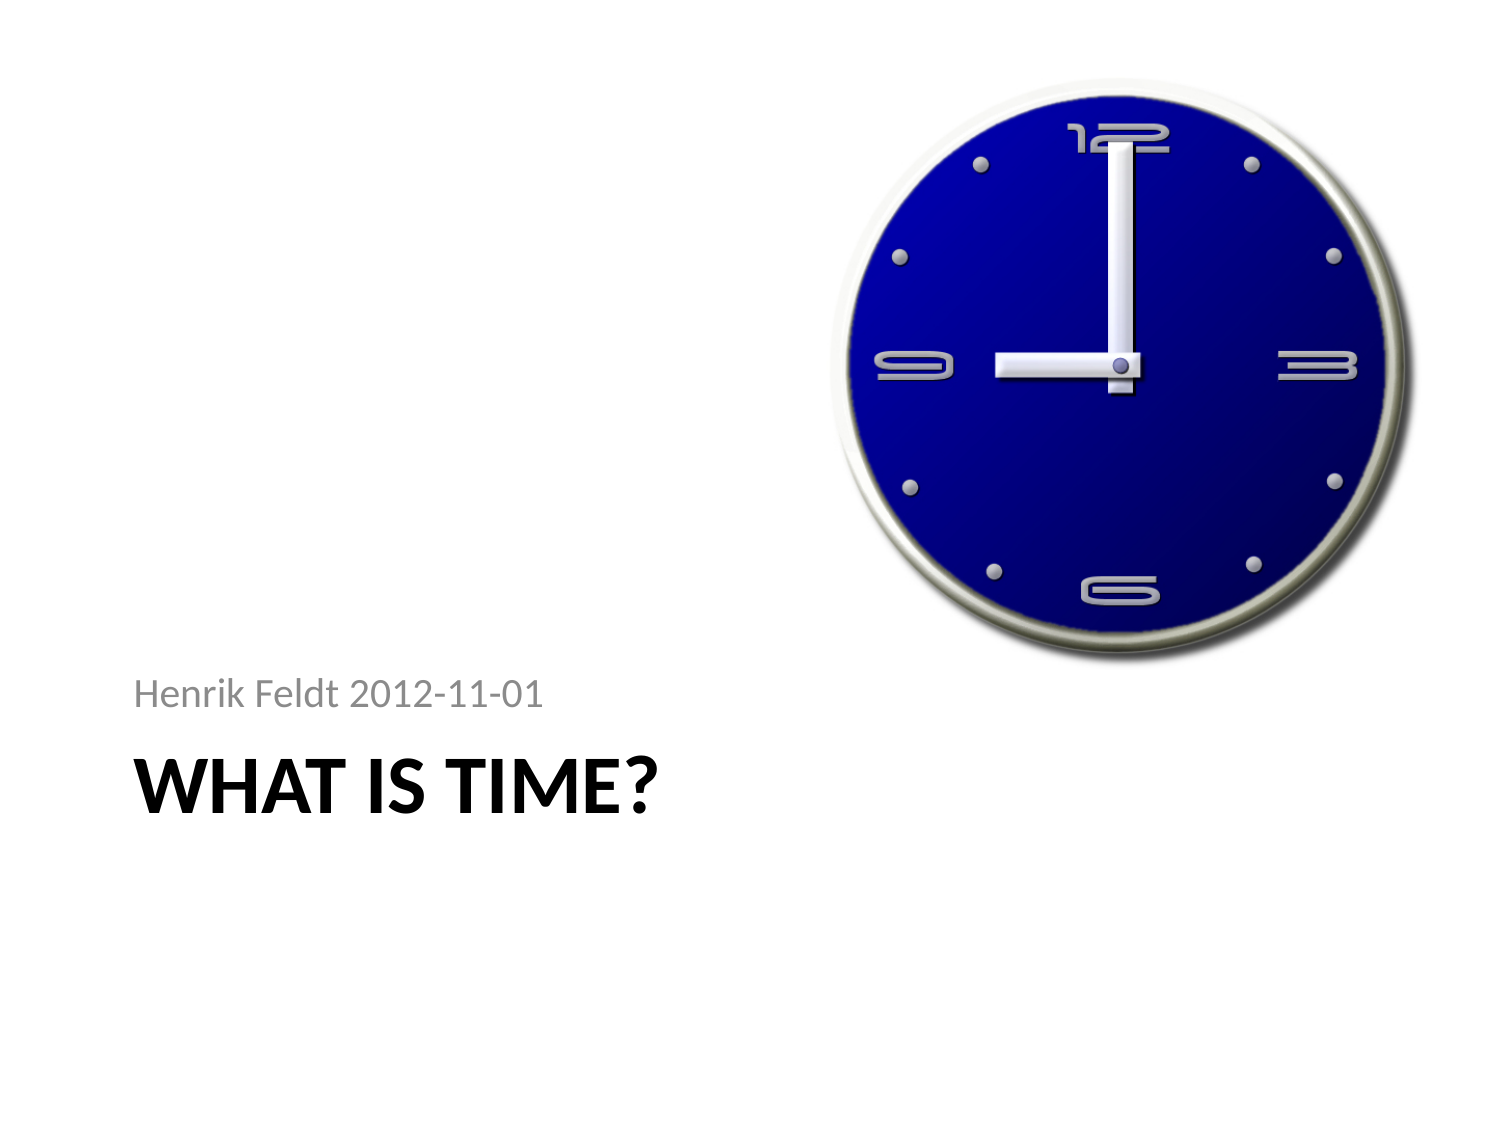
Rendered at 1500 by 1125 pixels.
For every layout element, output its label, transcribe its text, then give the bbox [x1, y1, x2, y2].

title What is time? [118, 723, 1394, 947]
list Henrik Feldt 2012-11-01 [118, 476, 1394, 723]
picture [808, 54, 1432, 678]
